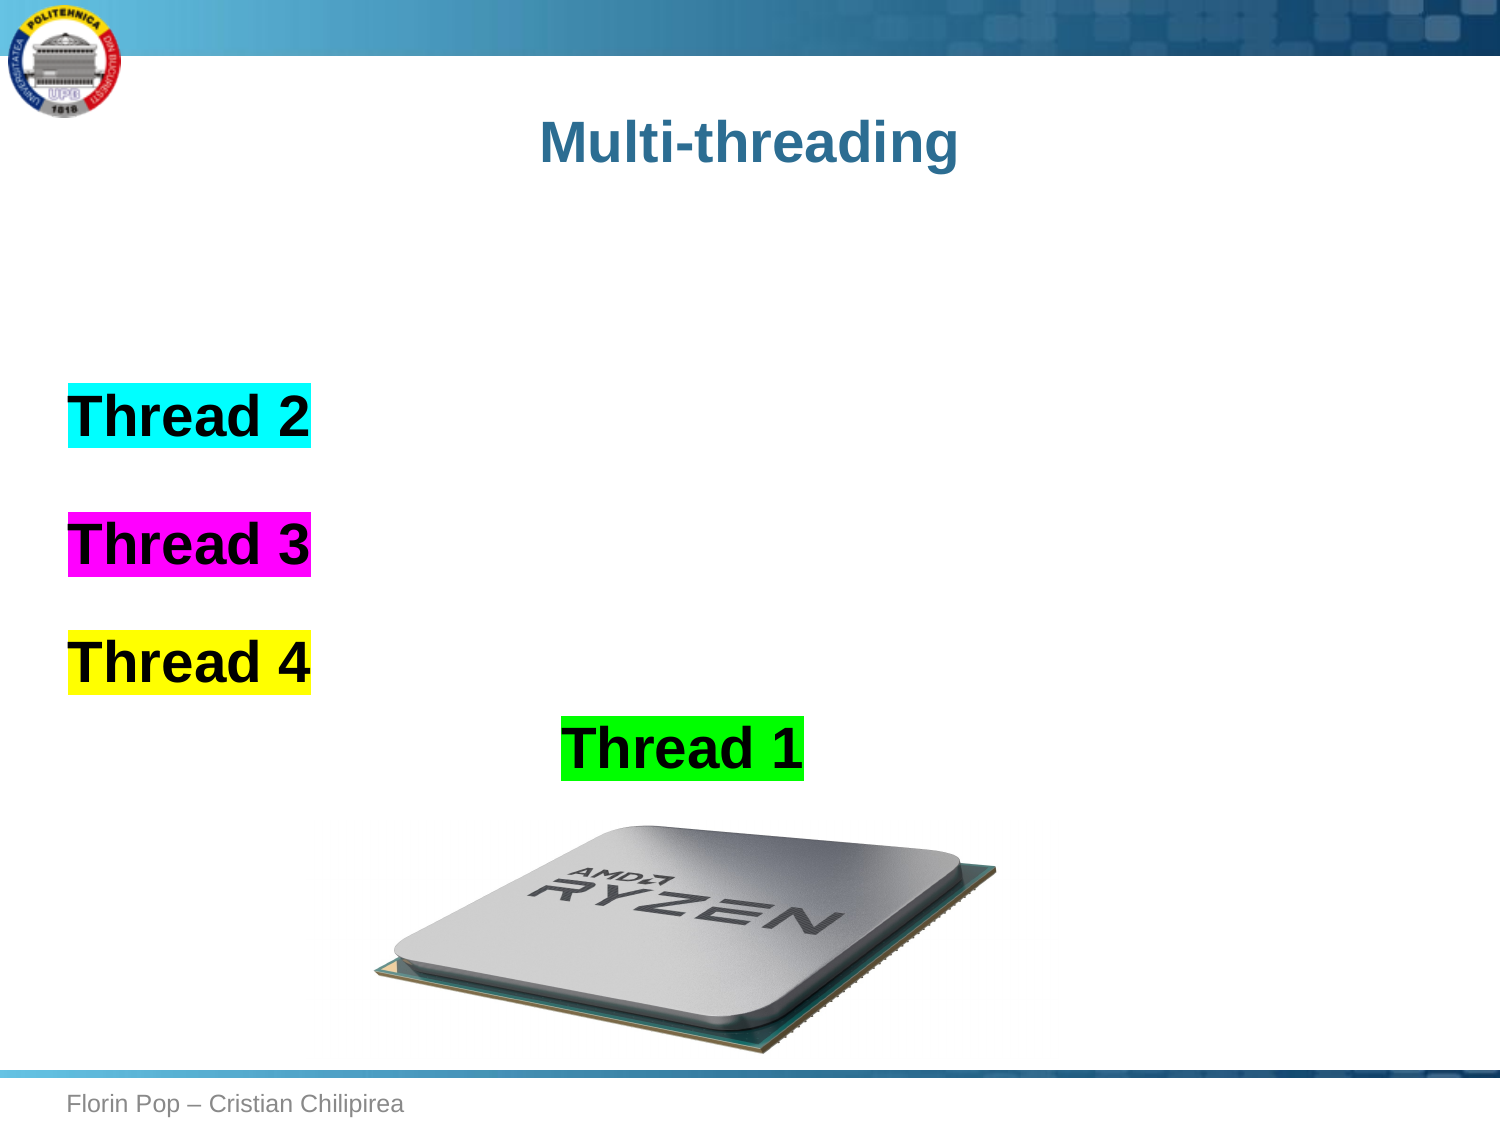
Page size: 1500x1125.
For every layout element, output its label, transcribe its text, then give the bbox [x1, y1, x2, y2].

text_box Thread 2 [53, 370, 326, 456]
text_box Thread 3 [53, 499, 326, 584]
picture [0, 0, 1500, 118]
picture [0, 1070, 1500, 1078]
text_box Thread 1 [546, 702, 819, 788]
text_box Thread 4 [53, 617, 326, 702]
title Multi-threading [51, 102, 1449, 178]
footer Florin Pop – Cristian Chilipirea [51, 1083, 1157, 1125]
picture [305, 820, 1060, 1059]
